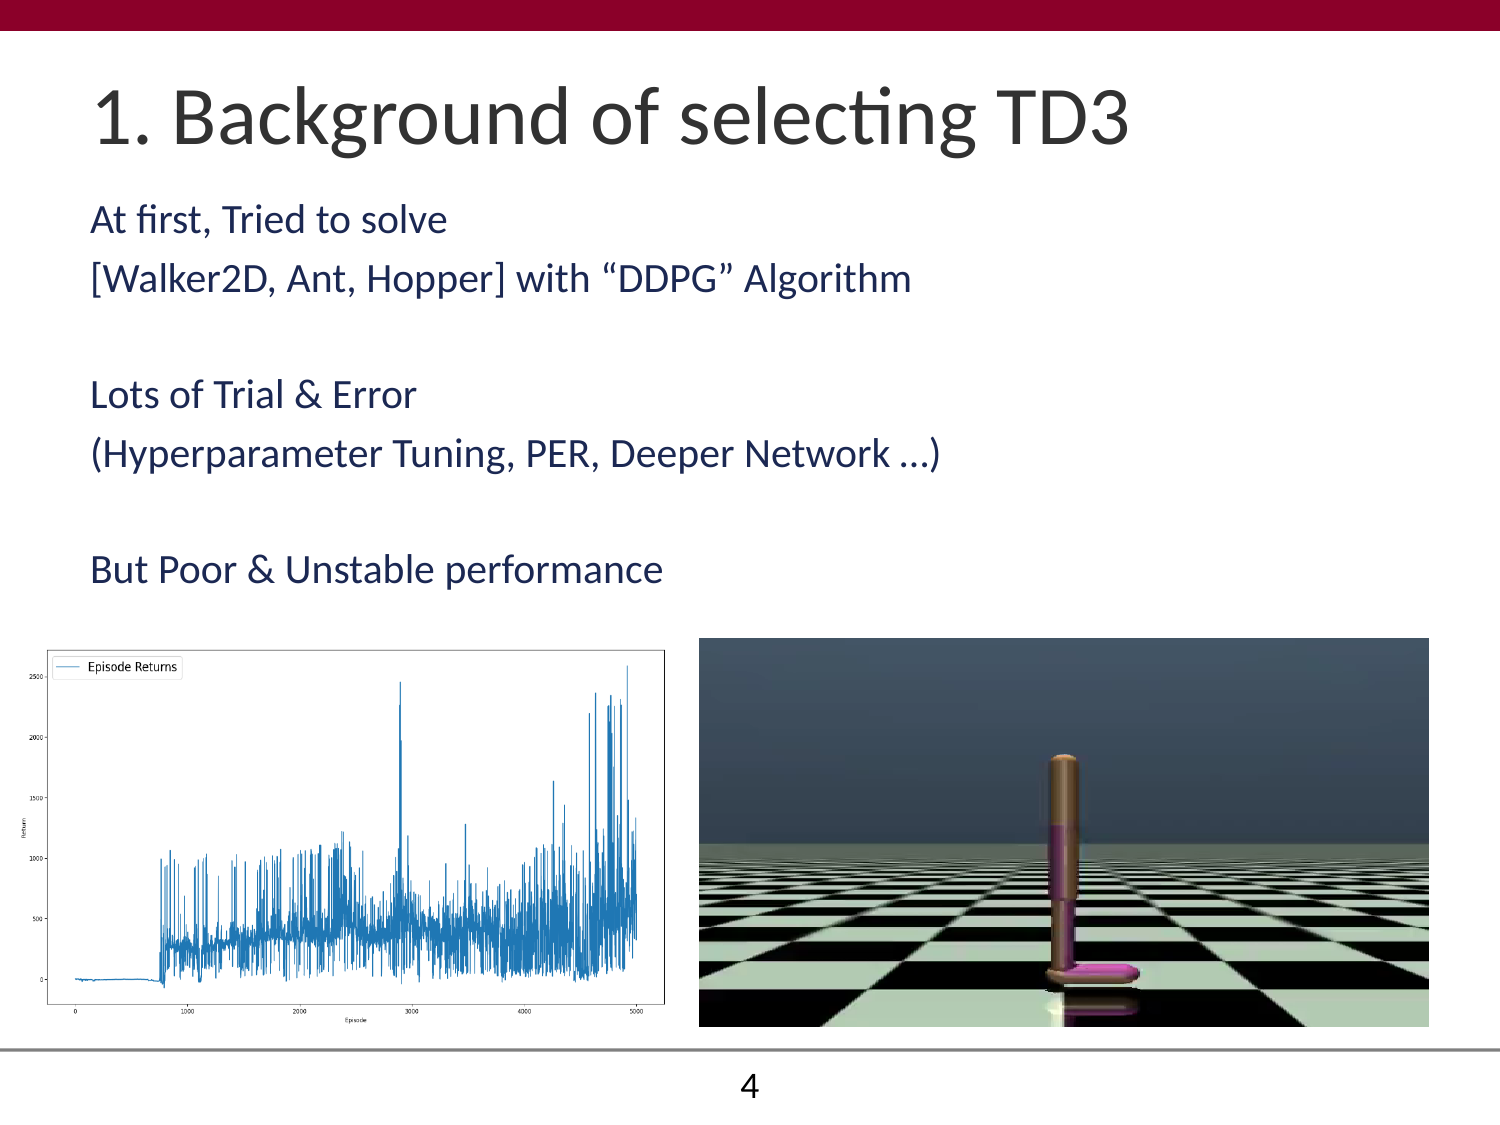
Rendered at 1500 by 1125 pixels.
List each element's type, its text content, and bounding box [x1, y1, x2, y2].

title 1. Background of selecting TD3 [75, 52, 1425, 171]
list At first, Tried to solve [Walker2D, Ant, Hopper] with “DDPG” Algorithm Lots of Trial & Error (Hyperparameter Tuning, PER, Deeper Network …) But Poor & Unstable performance [75, 184, 1425, 646]
picture [17, 644, 668, 1028]
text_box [698, 637, 1430, 1028]
